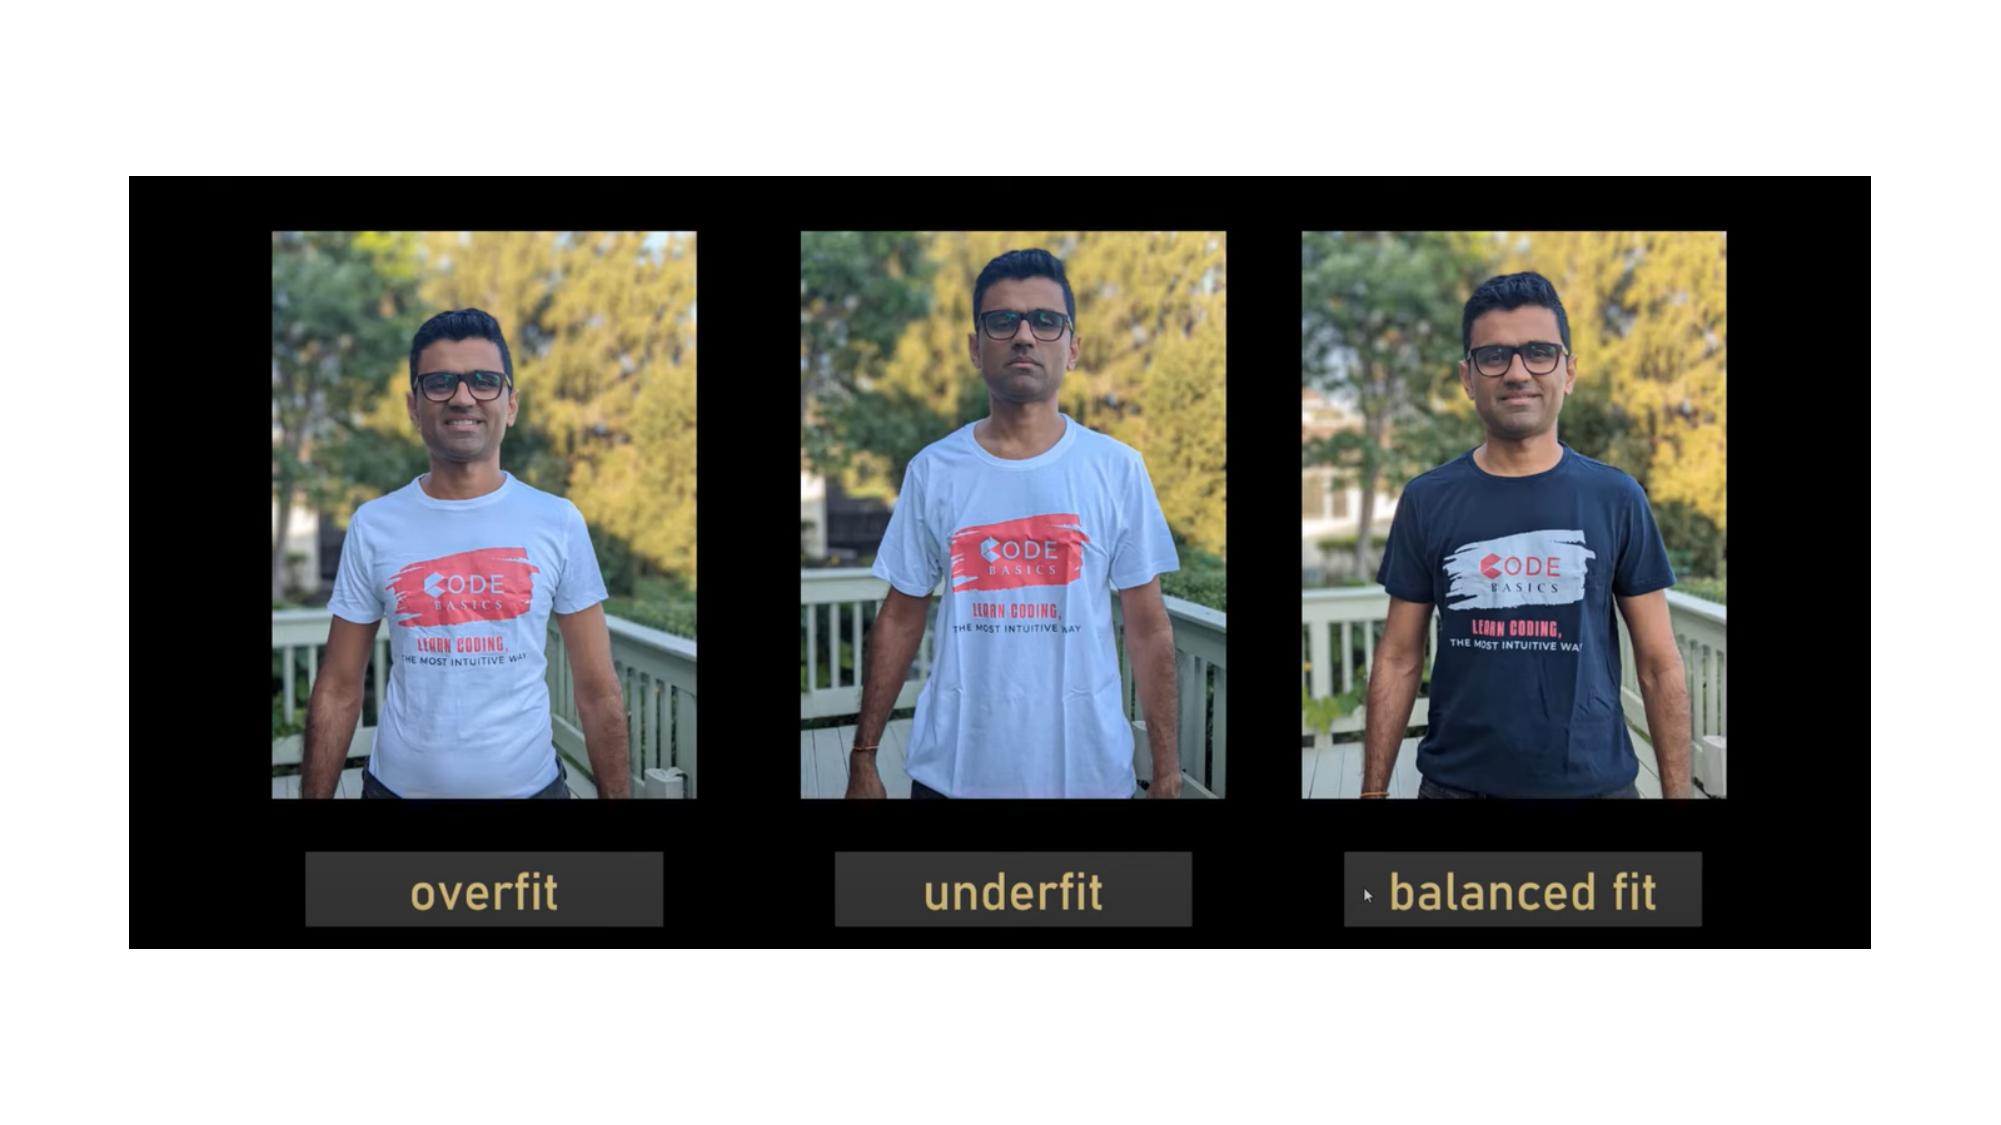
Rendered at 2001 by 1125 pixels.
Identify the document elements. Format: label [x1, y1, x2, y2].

picture [129, 176, 1871, 949]
